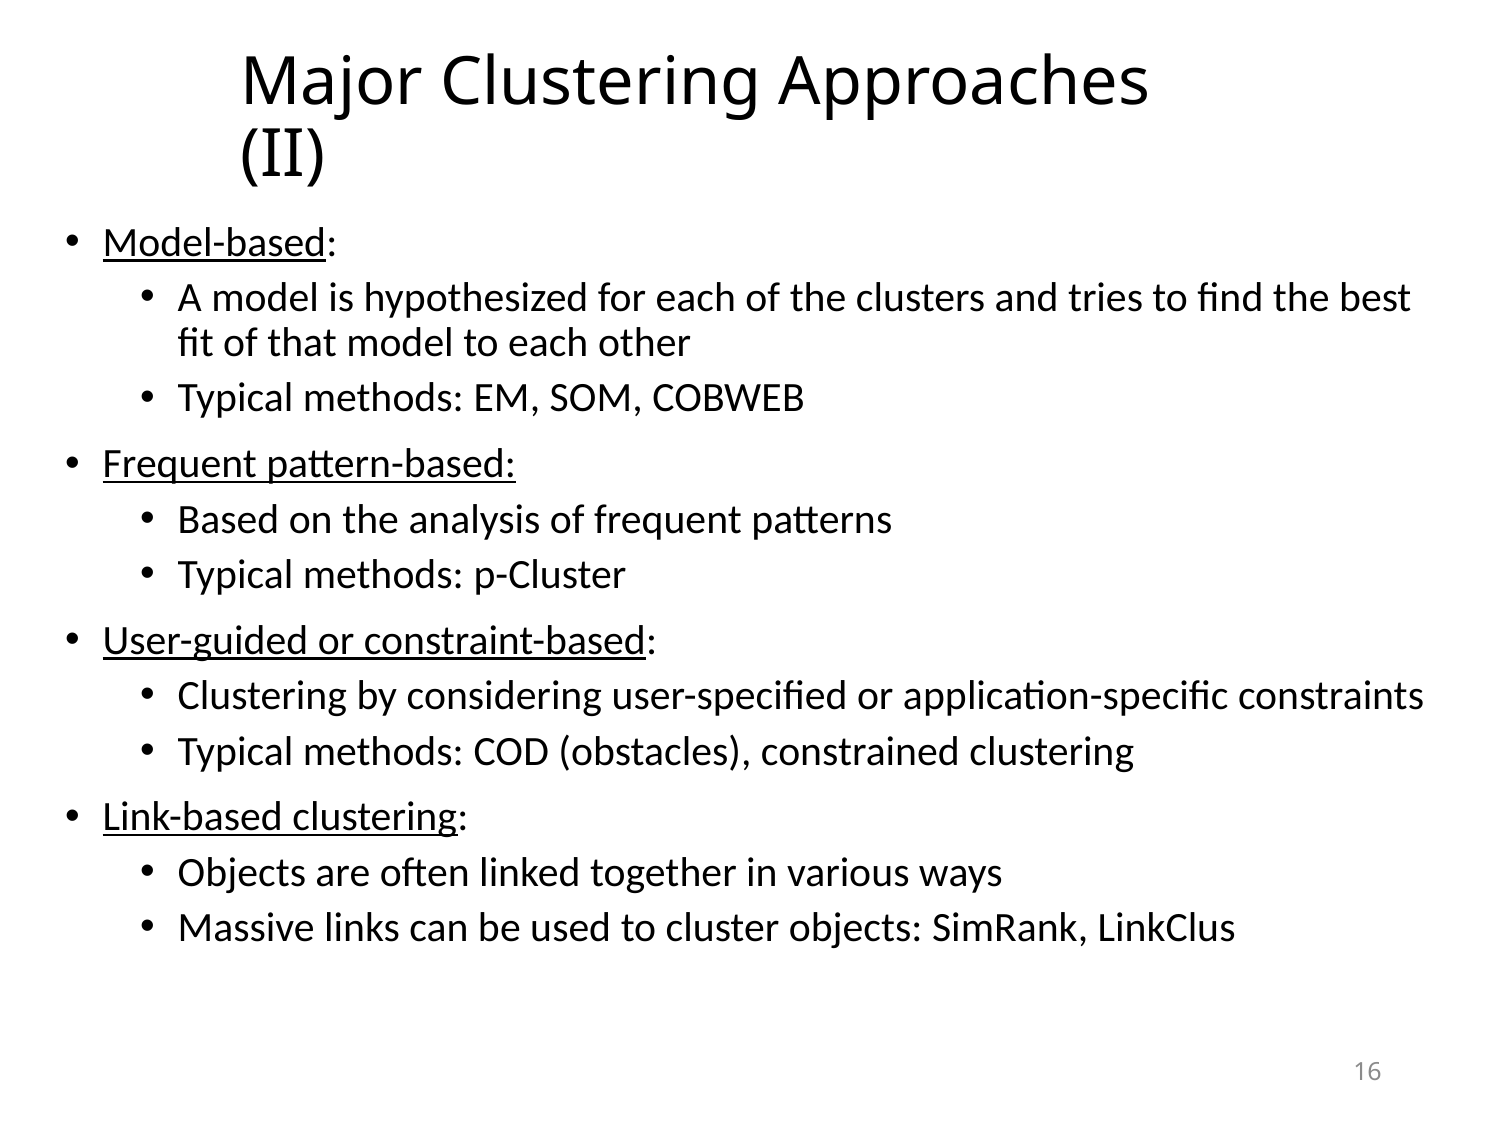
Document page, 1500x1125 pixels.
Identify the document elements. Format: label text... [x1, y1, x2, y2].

title Major Clustering Approaches (II) [225, 62, 1263, 175]
slide_number 16 [1059, 1042, 1397, 1103]
list Model-based: A model is hypothesized for each of the clusters and tries to find the best fit of that model to each other Typical methods: EM, SOM, COBWEB Frequent pattern-based: Based on the analysis of frequent patterns Typical methods: p-Cluster User-guided or constraint-based: Clustering by considering user-specified or application-specific constraints Typical methods: COD (obstacles), constrained clustering Link-based clustering: Objects are often linked together in various ways Massive links can be used to cluster objects: SimRank, LinkClus [50, 212, 1450, 1075]
